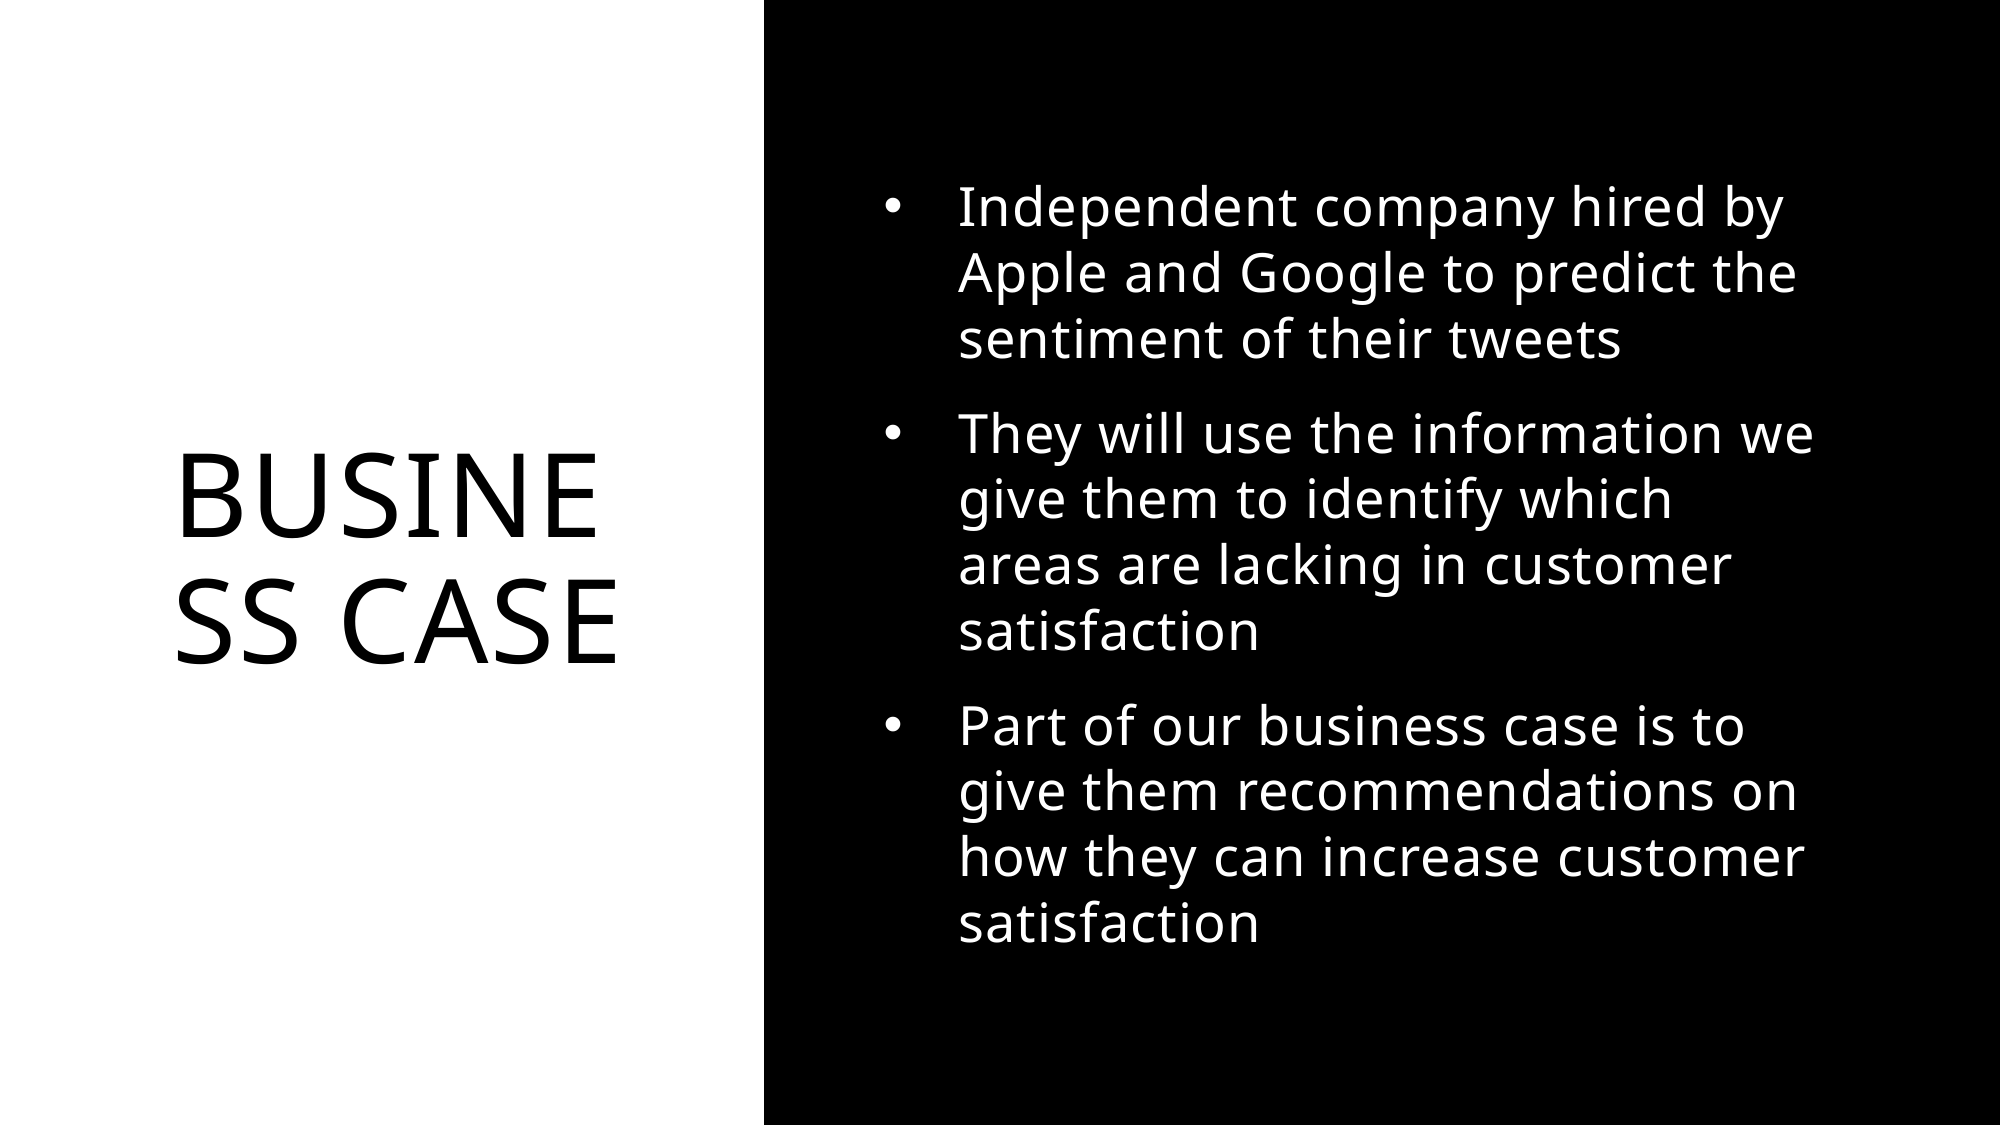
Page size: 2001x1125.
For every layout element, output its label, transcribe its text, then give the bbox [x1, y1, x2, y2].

text_box [765, 0, 2000, 1125]
list Independent company hired by Apple and Google to predict the sentiment of their tweets They will use the information we give them to identify which areas are lacking in customer satisfaction Part of our business case is to give them recommendations on how they can increase customer satisfaction [868, 105, 1842, 1020]
title Business Case [157, 105, 685, 1020]
text_box [0, 0, 765, 1125]
